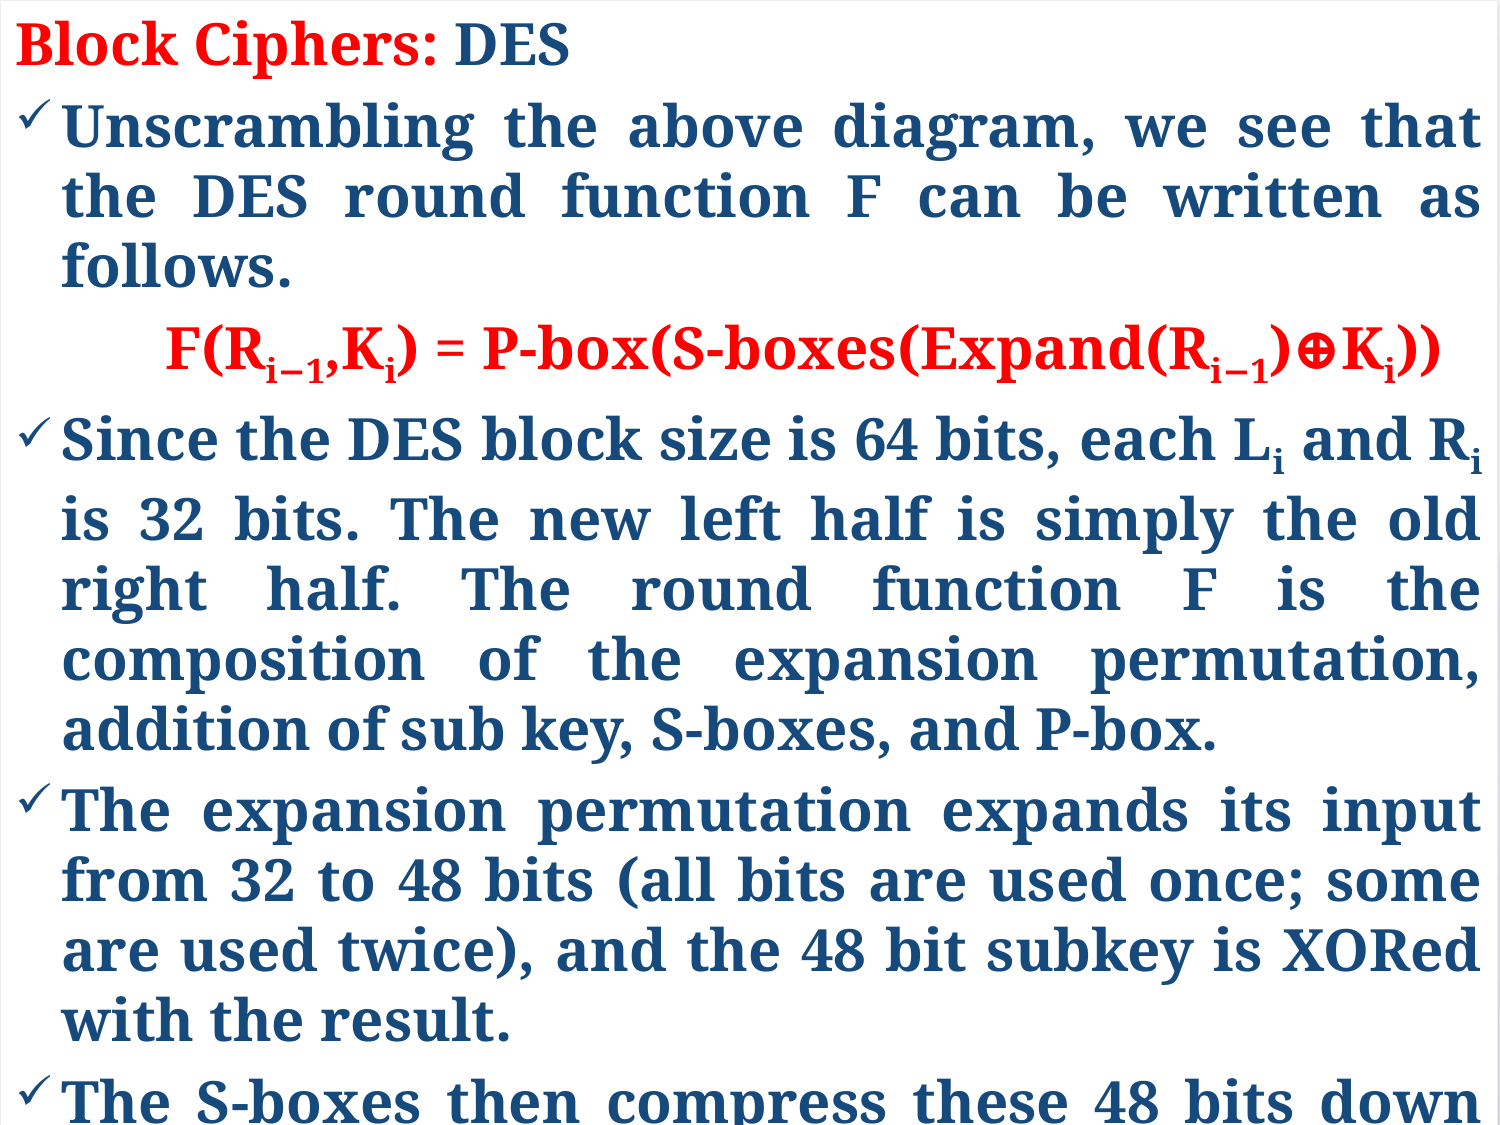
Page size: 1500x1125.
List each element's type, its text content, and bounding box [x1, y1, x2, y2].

list Block Ciphers: DES Unscrambling the above diagram, we see that the DES round function F can be written as follows. F(Ri−1,Ki) = P-box(S-boxes(Expand(Ri−1)⊕Ki)) Since the DES block size is 64 bits, each Li and Ri is 32 bits. The new left half is simply the old right half. The round function F is the composition of the expansion permutation, addition of sub key, S-boxes, and P-box. The expansion permutation expands its input from 32 to 48 bits (all bits are used once; some are used twice), and the 48 bit subkey is XORed with the result. The S-boxes then compress these 48 bits down to 32 bits before the result is passed through the P-box. The P-box output is then XORed with the old left half to obtain the new right half. [0, 0, 1498, 1125]
